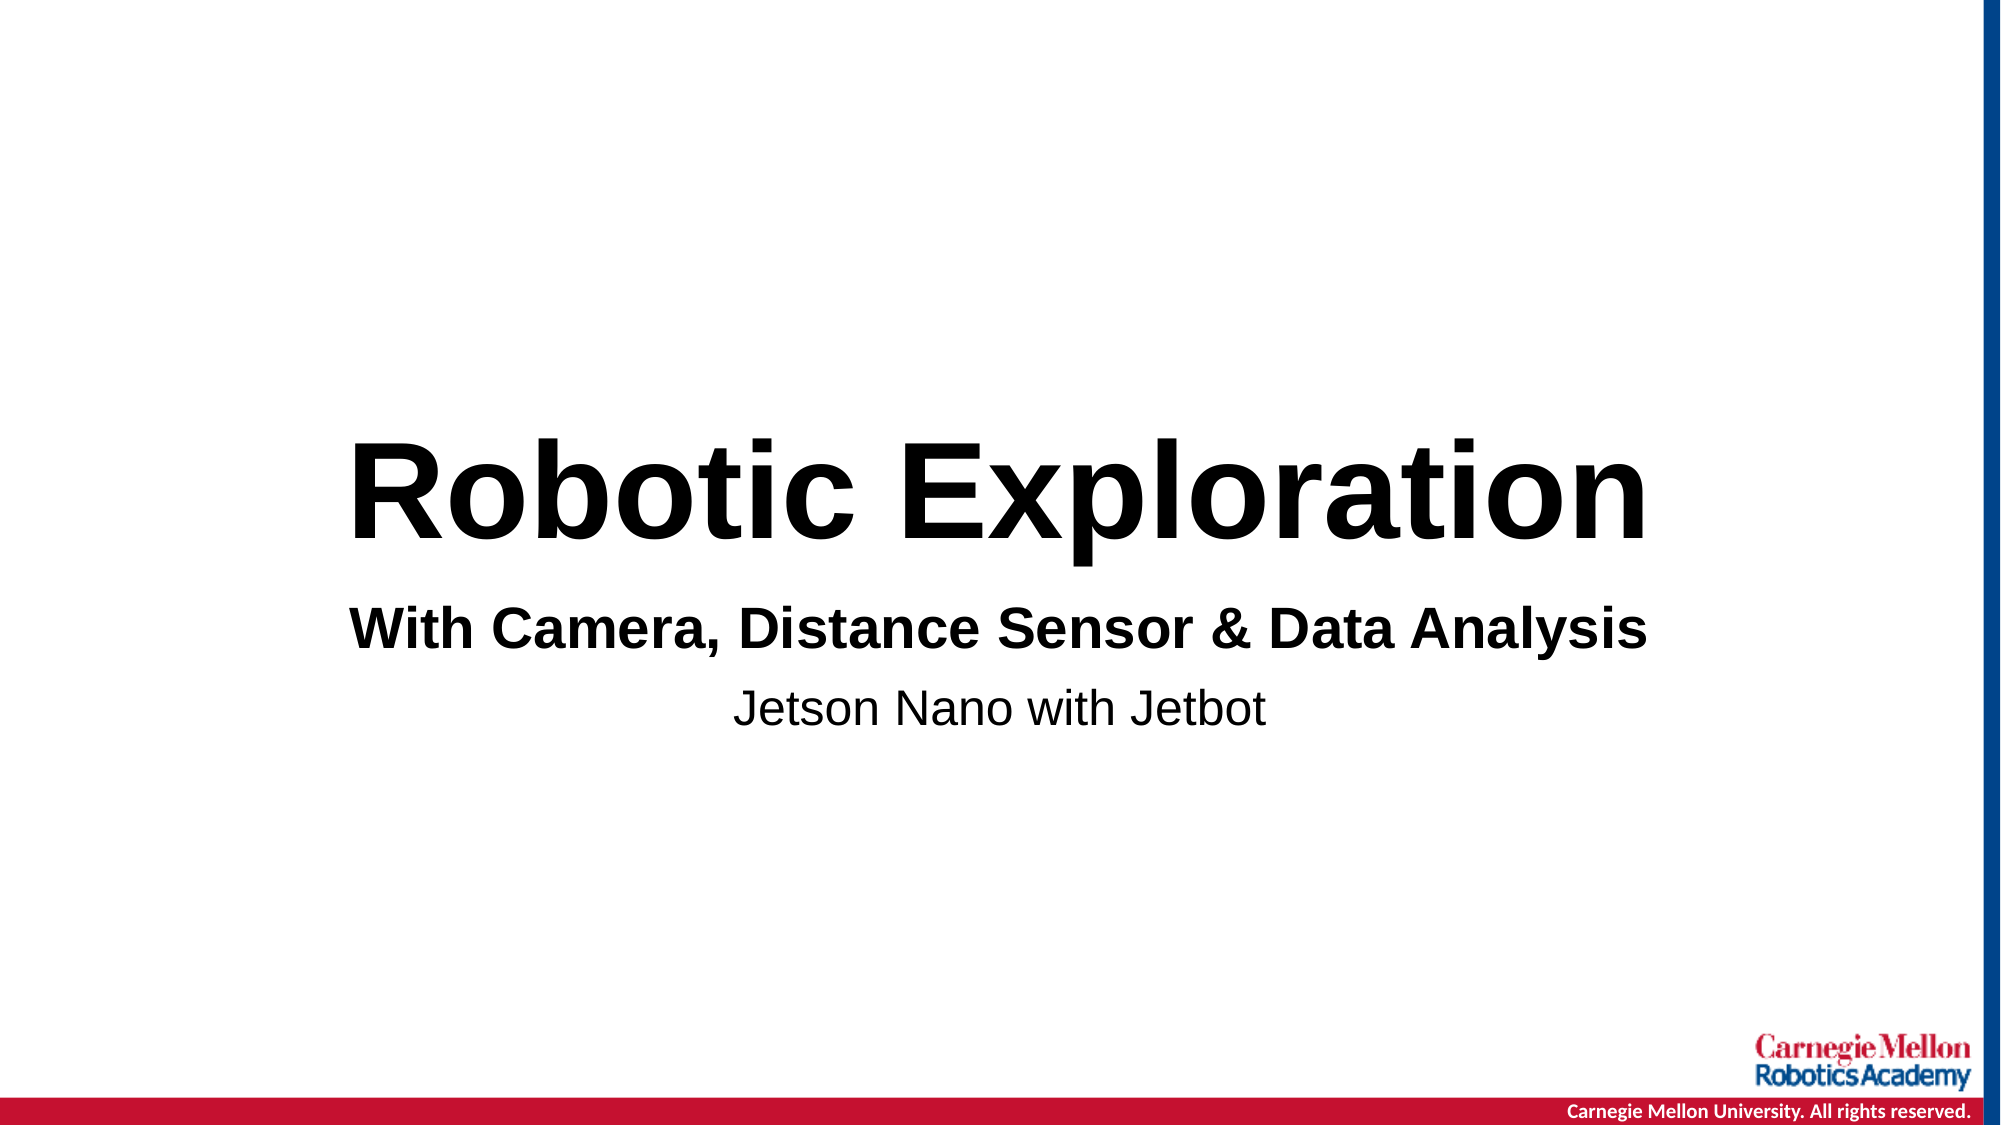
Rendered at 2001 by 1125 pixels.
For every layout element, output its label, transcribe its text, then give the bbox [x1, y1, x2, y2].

picture [1751, 1023, 1983, 1097]
title Robotic Exploration [249, 184, 1750, 576]
subtitle With Camera, Distance Sensor & Data Analysis Jetson Nano with Jetbot [249, 590, 1750, 863]
